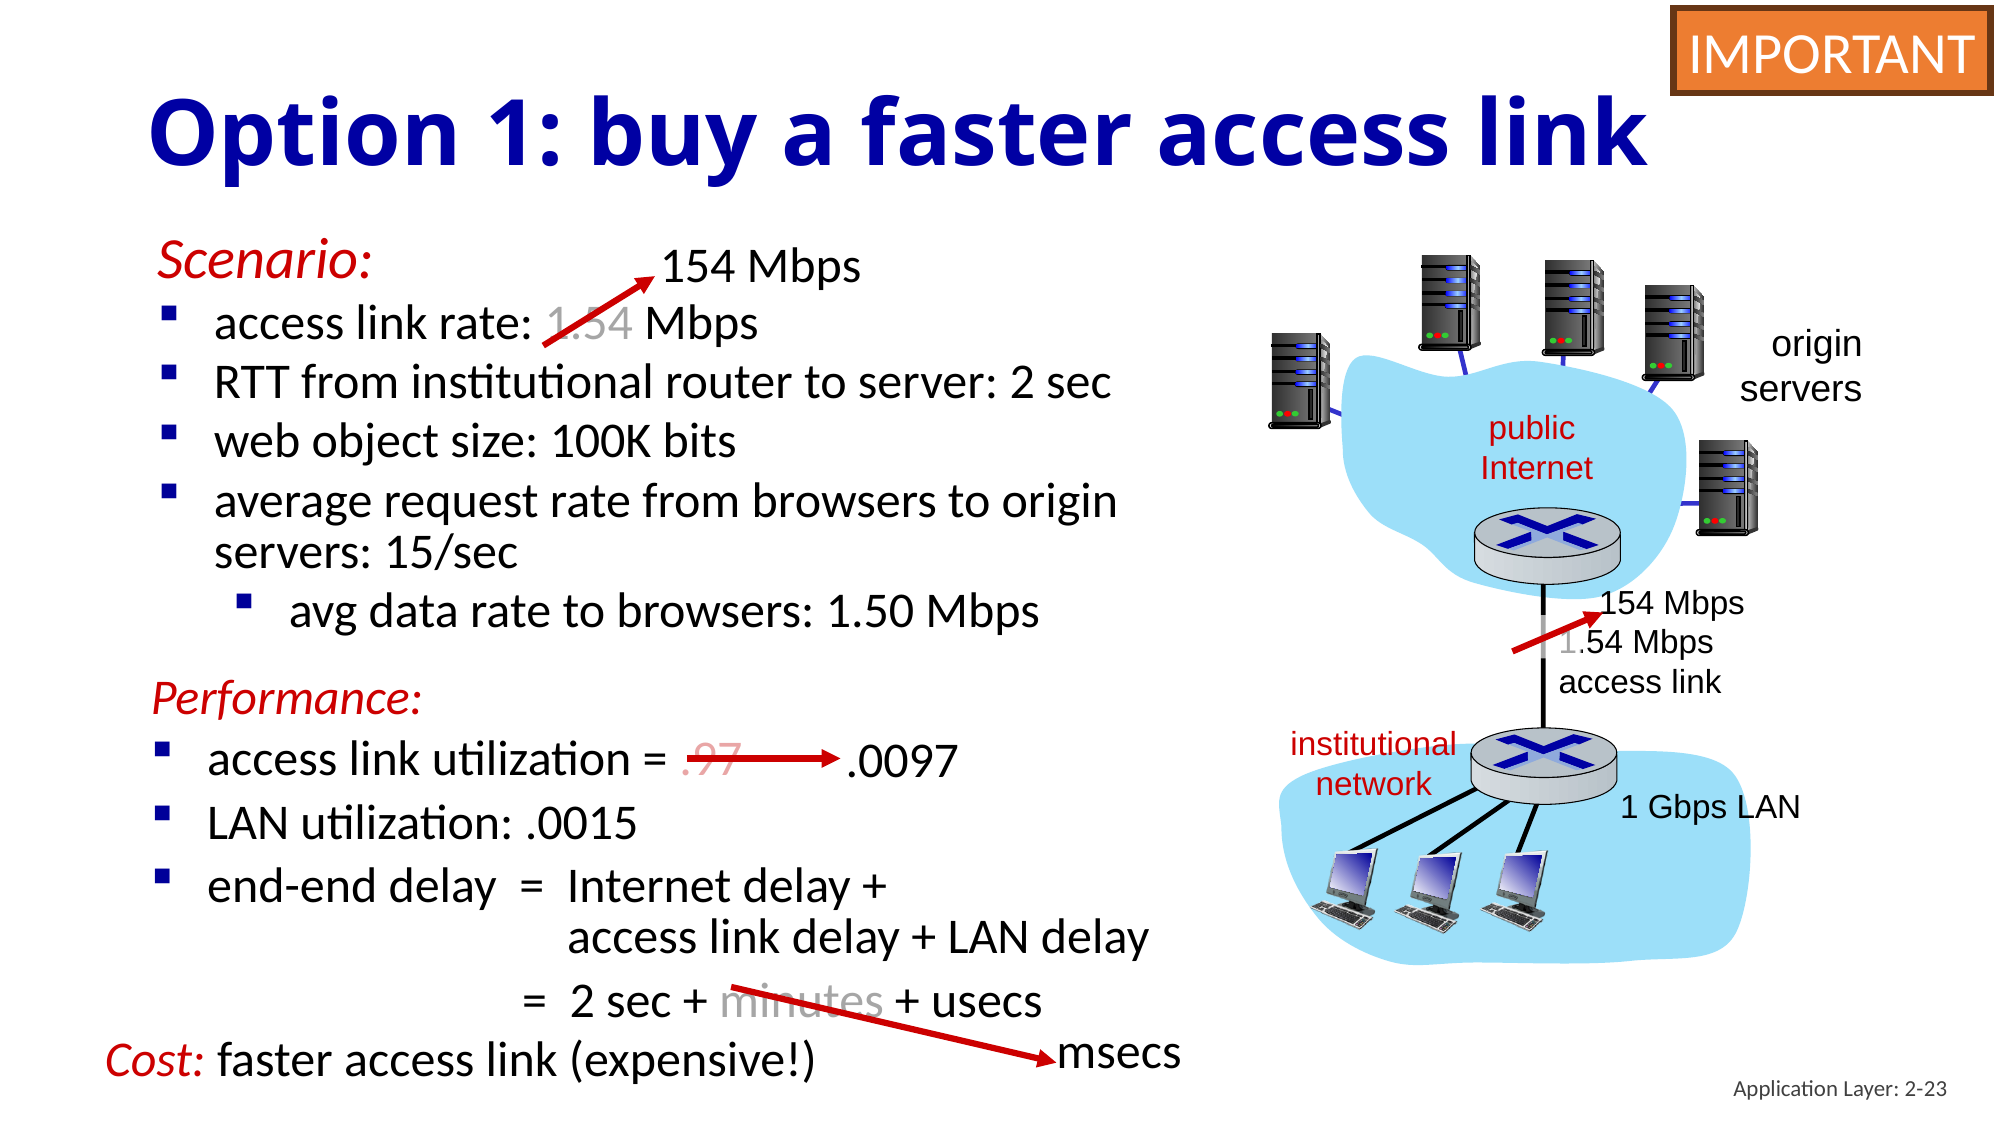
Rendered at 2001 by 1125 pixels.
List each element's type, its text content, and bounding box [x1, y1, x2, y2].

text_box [536, 224, 1845, 659]
text_box Scenario: access link rate: 1.54 Mbps RTT from institutional router to server: 2 sec web object size: 100K bits average request rate from browsers to origin servers: 15/sec avg data rate to browsers: 1.50 Mbps [142, 223, 1148, 637]
text_box Performance: access link utilization = .97 LAN utilization: .0015 end-end delay = Internet delay + access link delay + LAN delay = 2 sec + minutes + usecs [136, 666, 1187, 1018]
text_box 1 Gbps LAN [1605, 777, 1817, 832]
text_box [1293, 844, 1380, 936]
title Option 1: buy a faster access link [131, 62, 1856, 209]
text_box [1279, 805, 1751, 966]
text_box 1.54 Mbps access link [1543, 659, 1739, 708]
slide_number Application Layer: 2-23 [1512, 1056, 1963, 1117]
text_box origin servers [1845, 311, 1878, 417]
text_box [1618, 750, 1736, 777]
text_box IMPORTANT [1672, 7, 1992, 94]
text_box institutional network [1275, 714, 1473, 810]
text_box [667, 719, 1091, 796]
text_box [1377, 848, 1464, 940]
text_box Cost: faster access link (expensive!) [90, 1018, 945, 1094]
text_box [1470, 727, 1617, 805]
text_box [1463, 846, 1550, 938]
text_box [713, 972, 1223, 1087]
